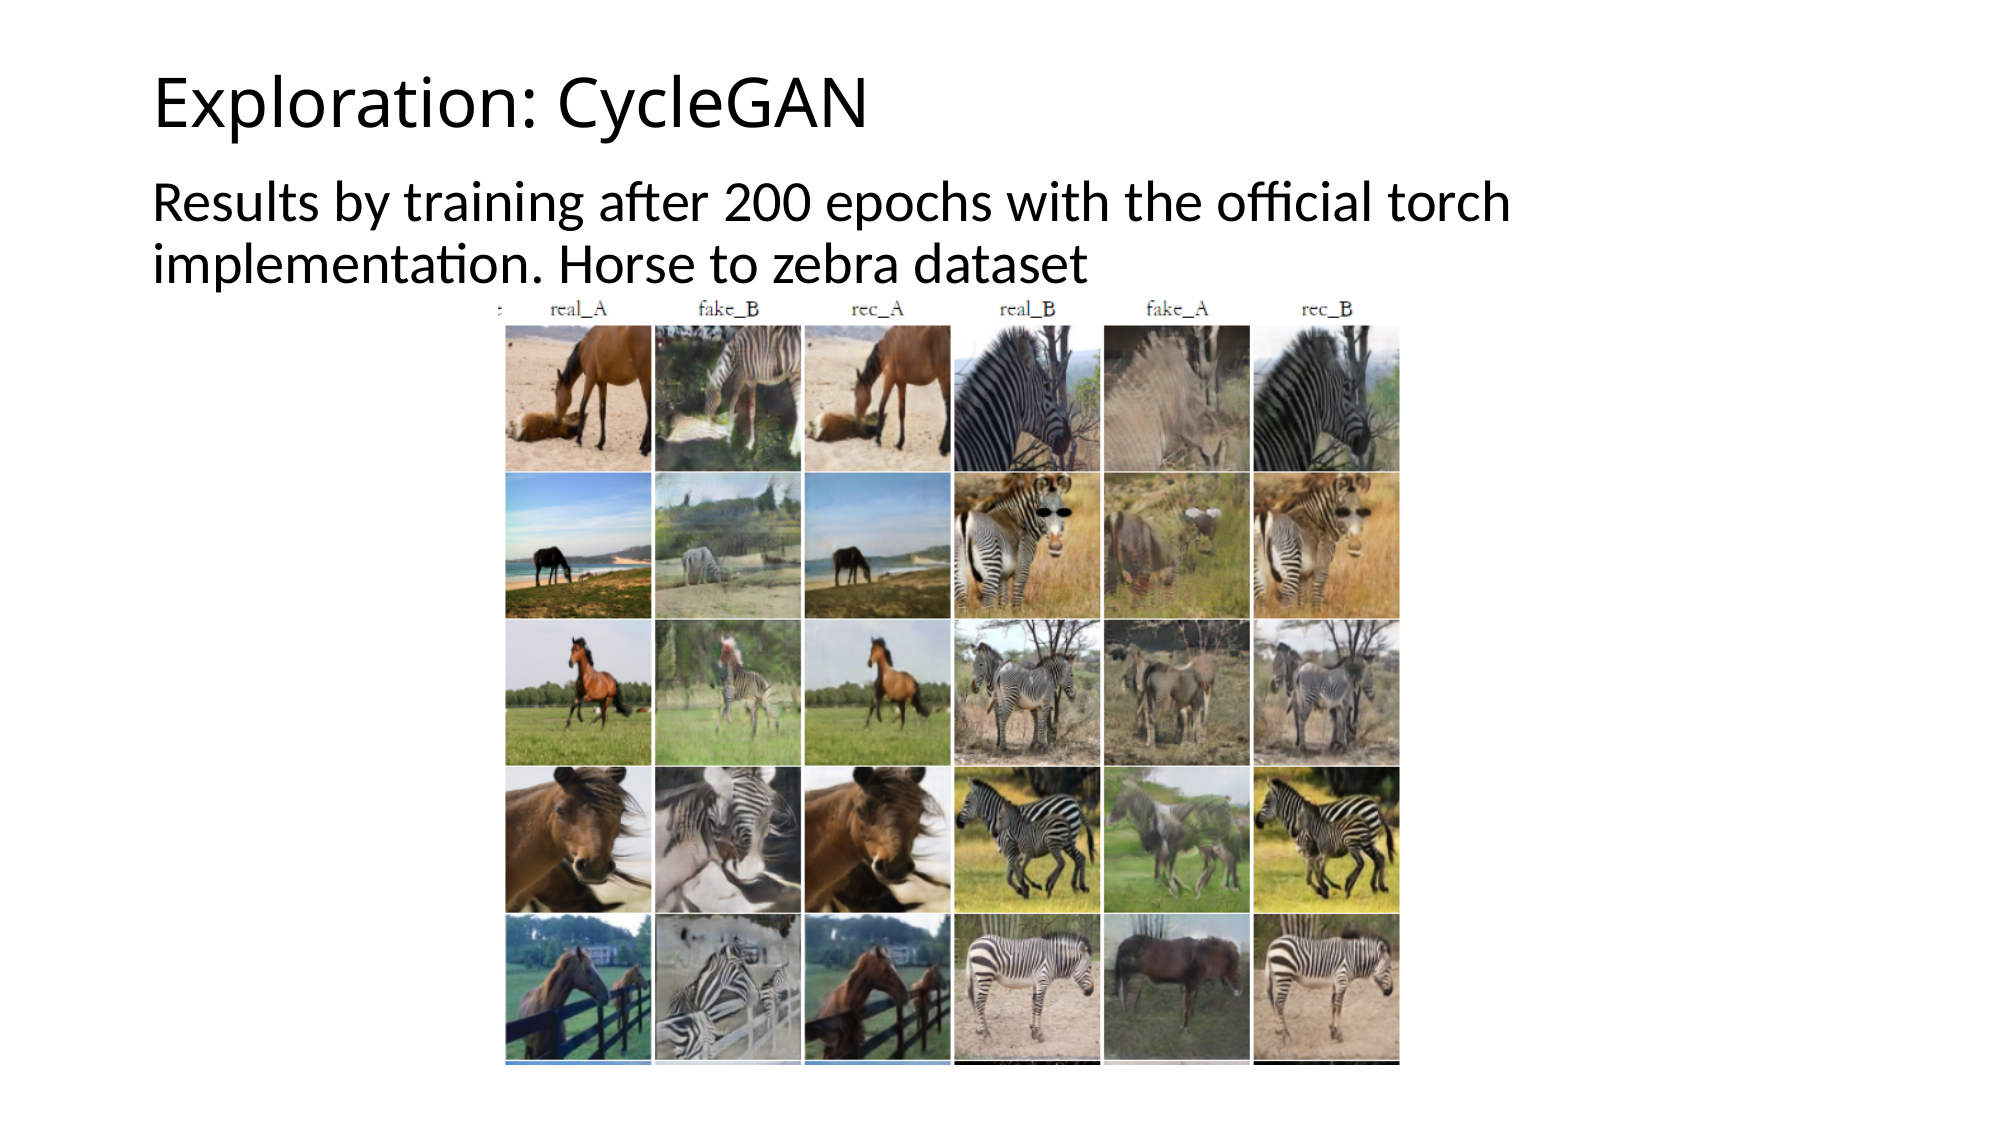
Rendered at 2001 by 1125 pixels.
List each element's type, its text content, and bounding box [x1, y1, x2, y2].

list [498, 299, 1406, 1065]
title Exploration: CycleGAN [137, 59, 1863, 150]
text_box Results by training after 200 epochs with the official torch implementation. Horse to zebra dataset [137, 163, 1863, 1014]
